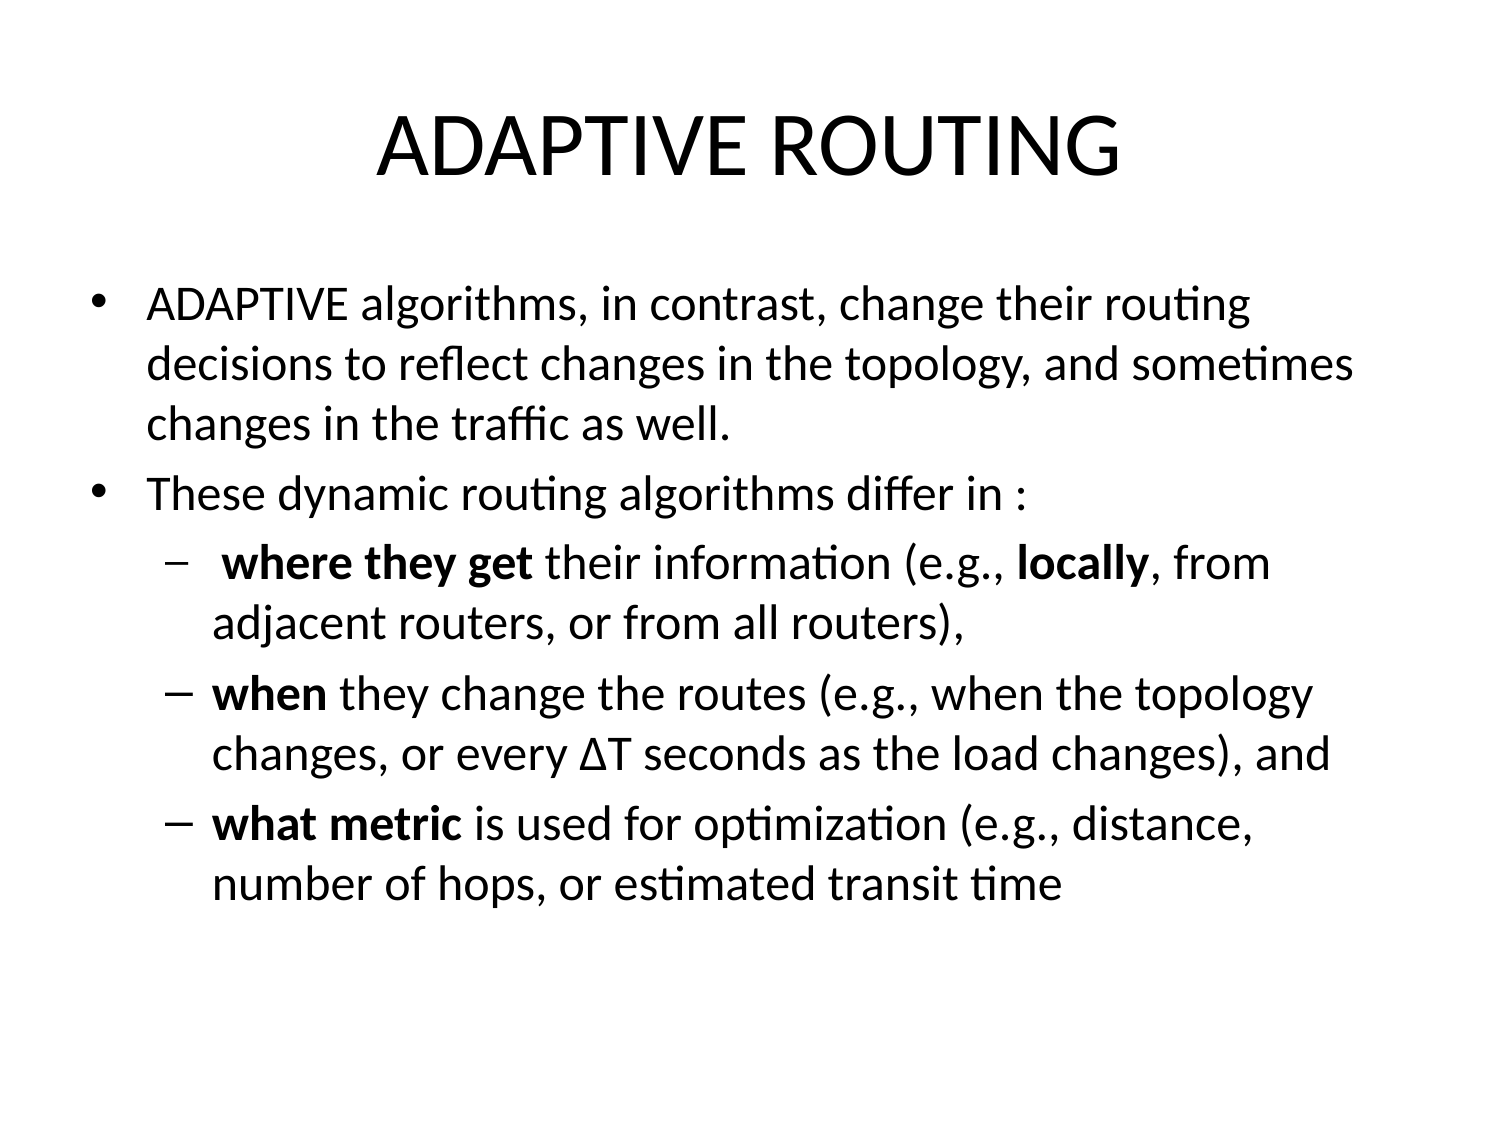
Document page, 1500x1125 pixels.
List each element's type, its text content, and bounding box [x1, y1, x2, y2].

title Adaptive Routing [75, 45, 1425, 233]
list Adaptive algorithms, in contrast, change their routing decisions to reflect changes in the topology, and sometimes changes in the traffic as well. These dynamic routing algorithms differ in : where they get their information (e.g., locally, from adjacent routers, or from all routers), when they change the routes (e.g., when the topology changes, or every ΔT seconds as the load changes), and what metric is used for optimization (e.g., distance, number of hops, or estimated transit time [75, 262, 1425, 1005]
